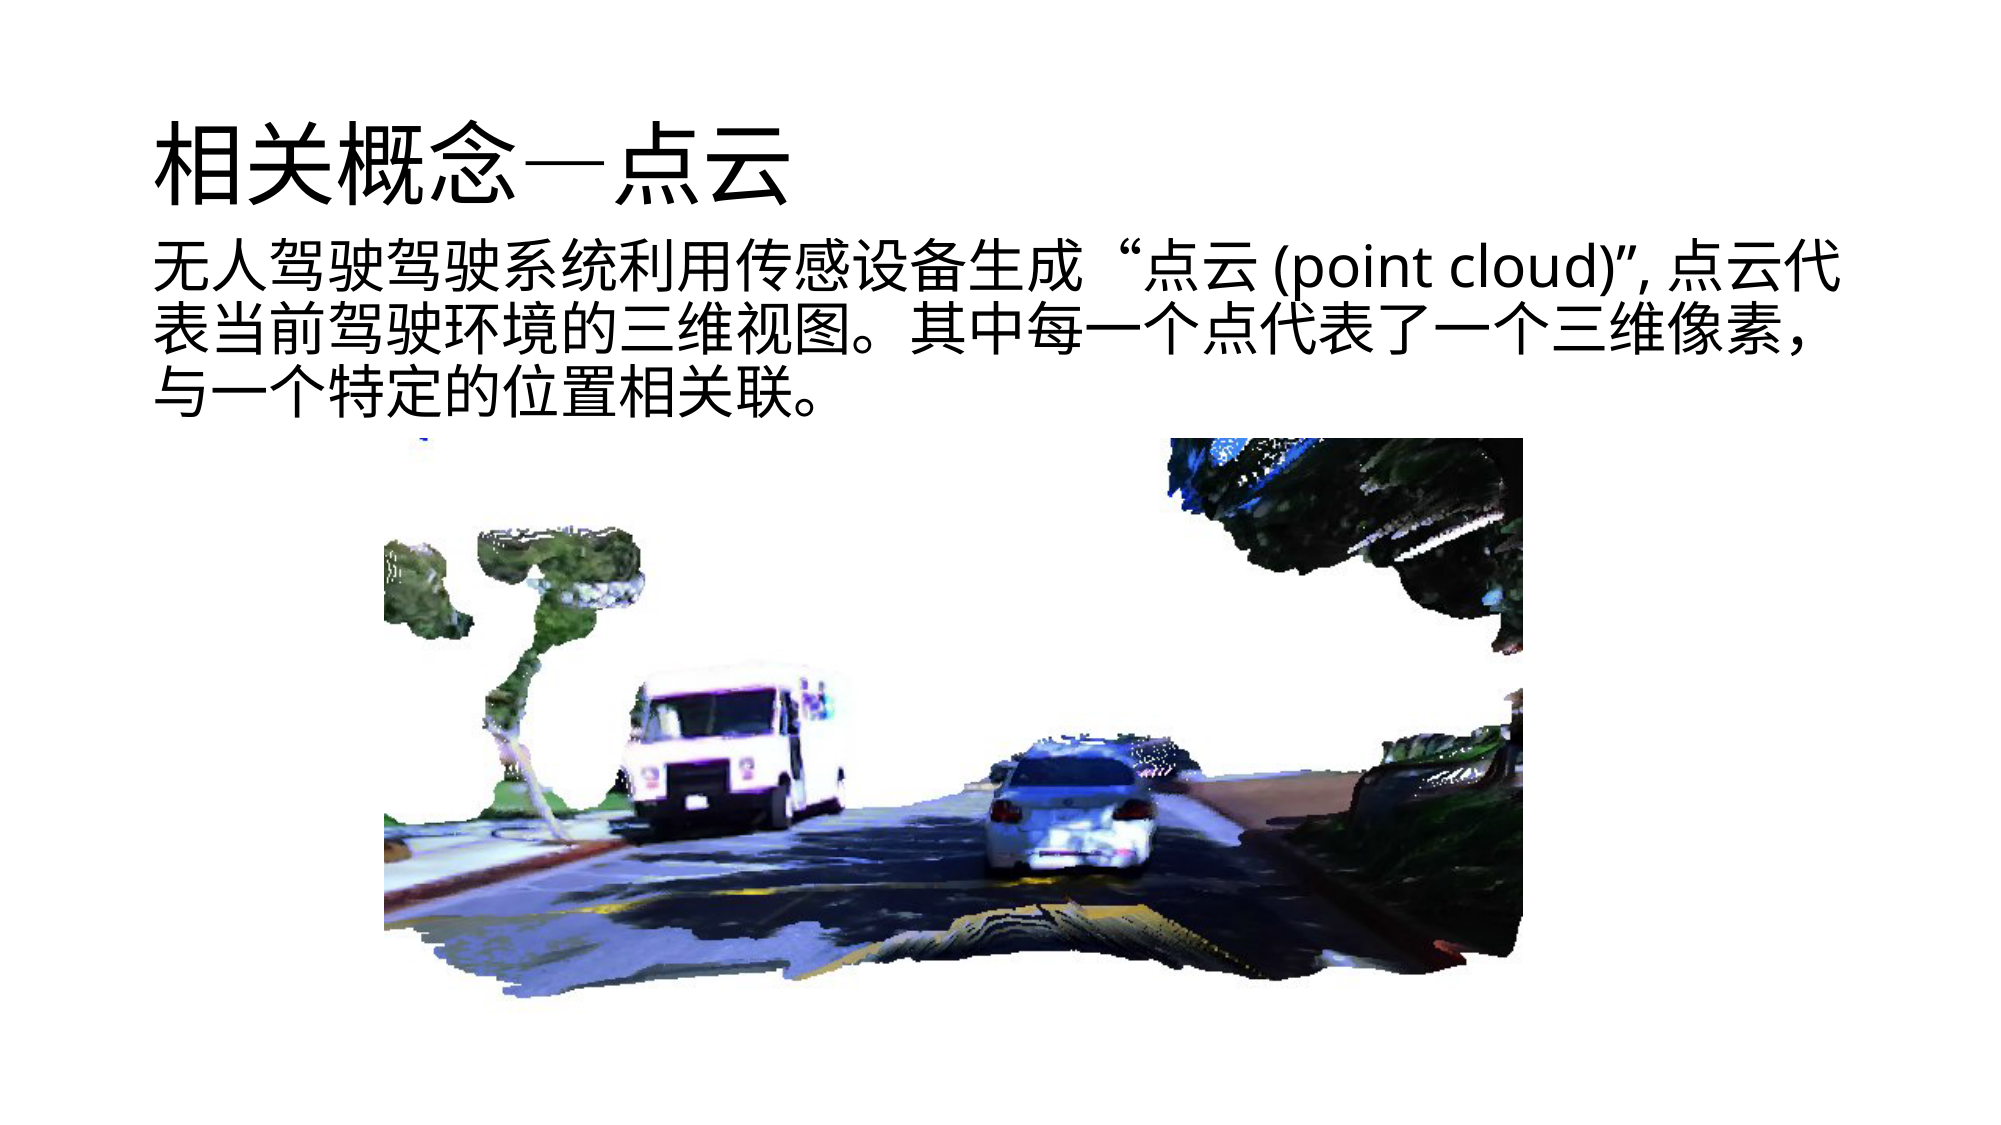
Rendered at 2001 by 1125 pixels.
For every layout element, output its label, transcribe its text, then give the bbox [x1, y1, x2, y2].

title 相关概念—点云 [137, 59, 1863, 229]
list 无人驾驶驾驶系统利用传感设备生成“点云(point cloud)”,点云代表当前驾驶环境的三维视图。其中每一个点代表了一个三维像素，与一个特定的位置相关联。 [137, 229, 1863, 1014]
picture [384, 438, 1523, 1050]
